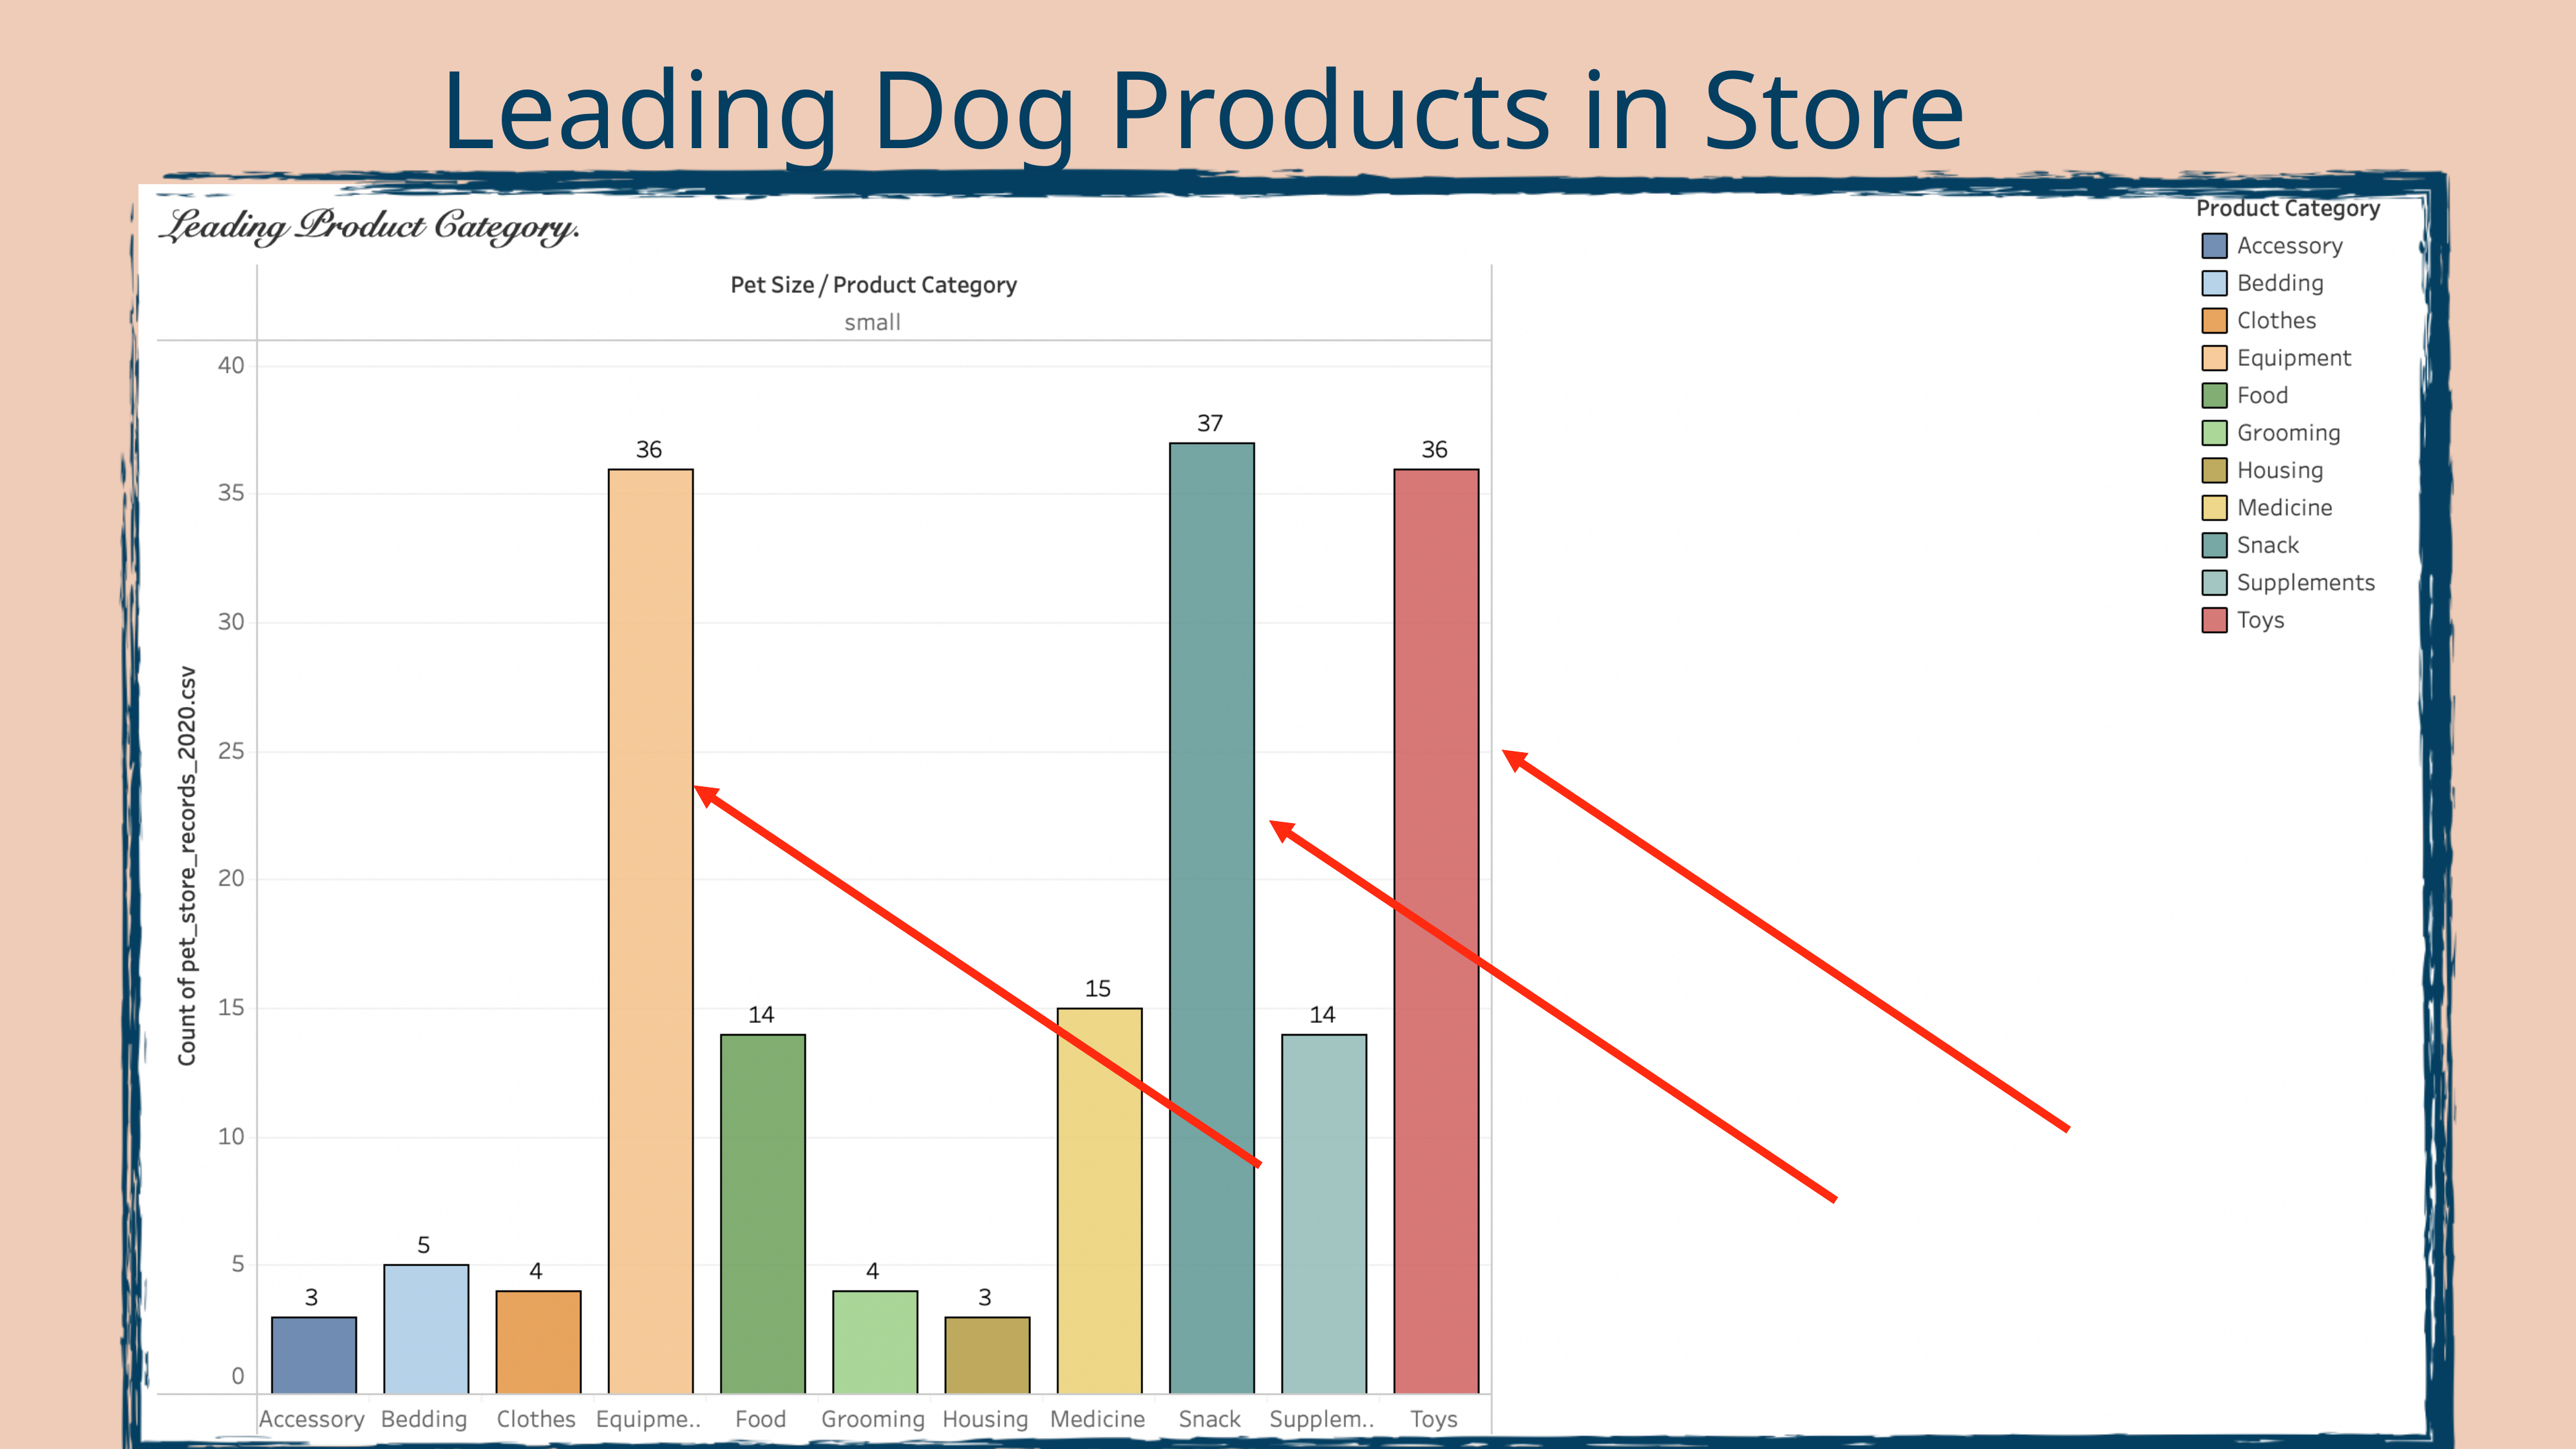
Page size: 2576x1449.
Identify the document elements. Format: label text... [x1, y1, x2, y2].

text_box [118, 164, 2458, 1449]
text_box Leading Dog Products in Store [435, 50, 1975, 164]
